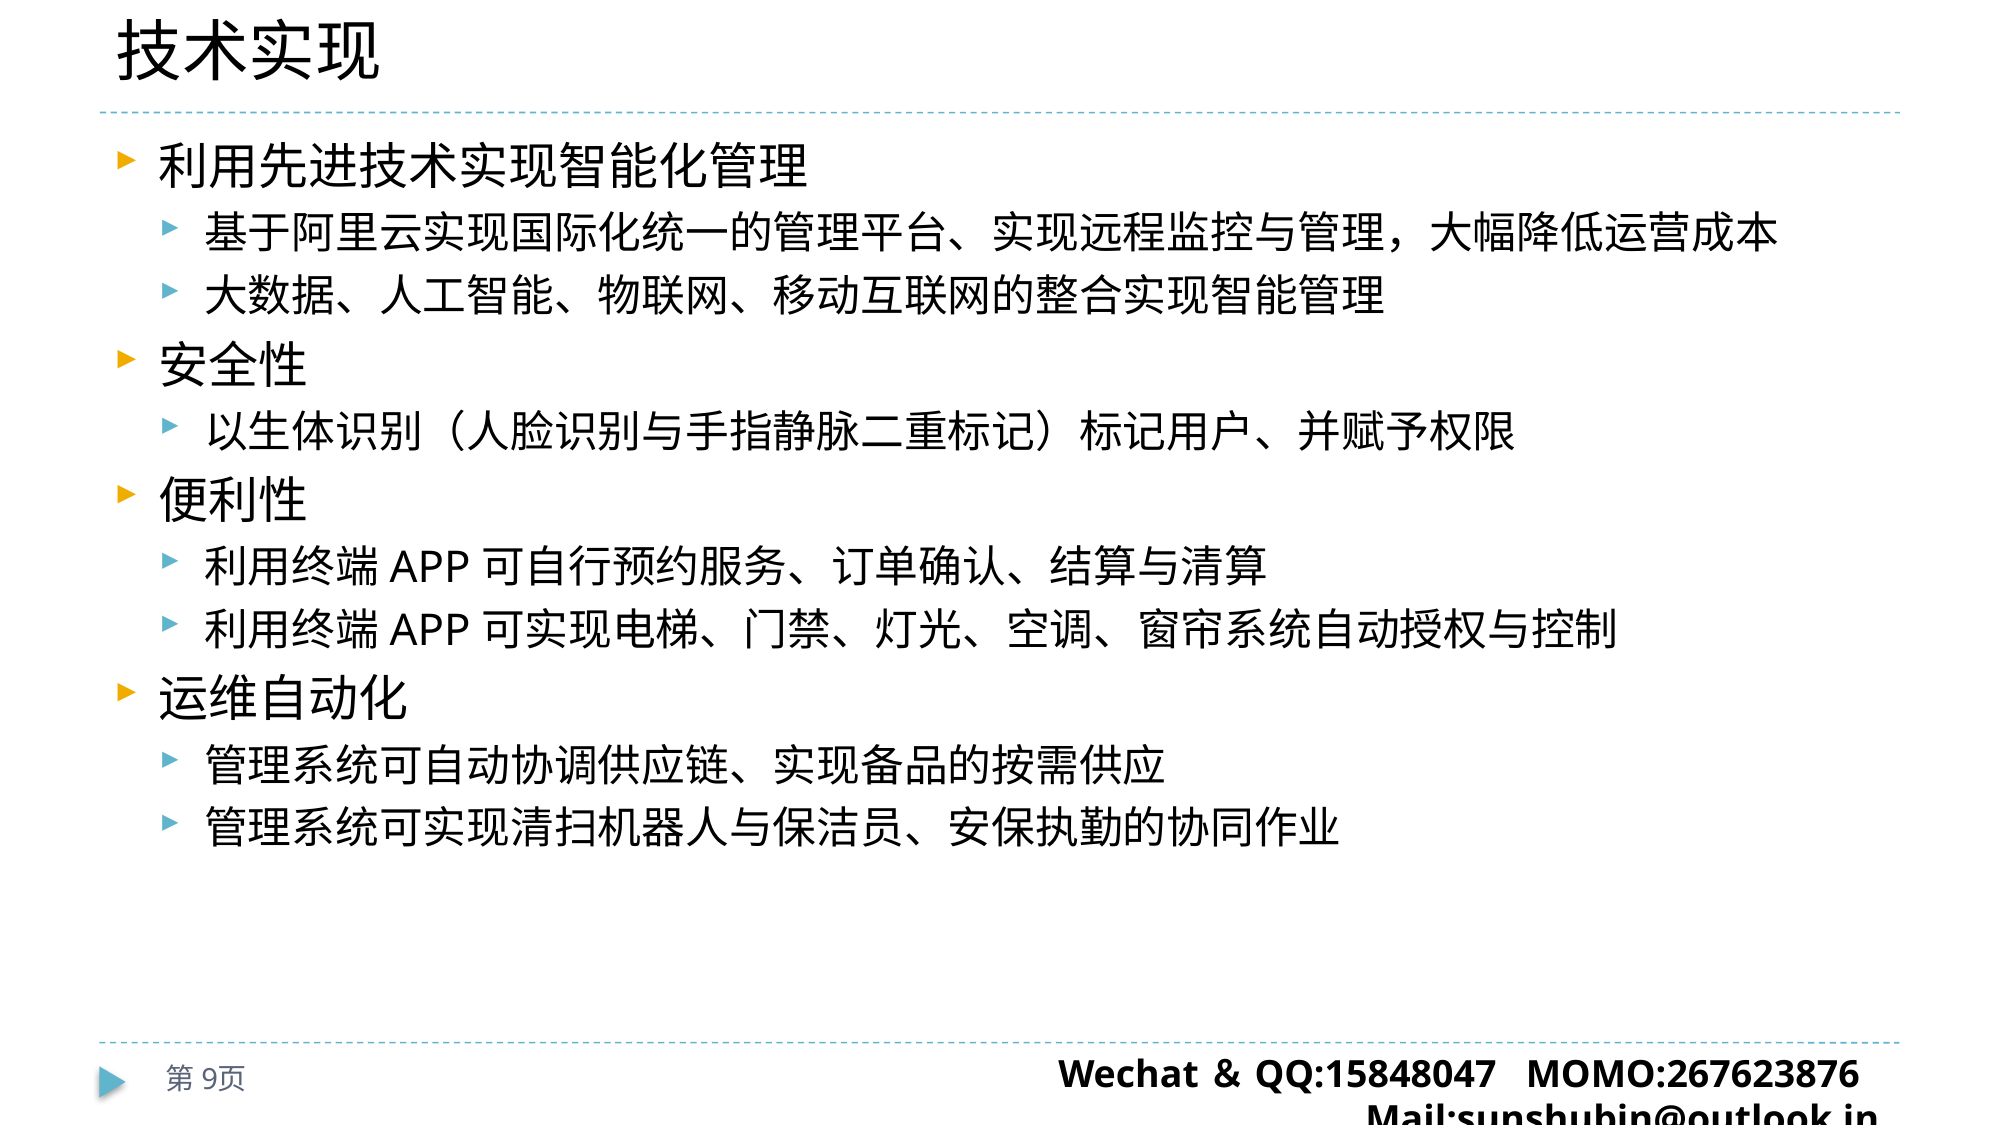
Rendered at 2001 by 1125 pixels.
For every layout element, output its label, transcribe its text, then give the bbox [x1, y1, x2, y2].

slide_number 第9页 [150, 1053, 483, 1114]
title 技术实现 [100, 1, 1900, 98]
list 利用先进技术实现智能化管理 基于阿里云实现国际化统一的管理平台、实现远程监控与管理，大幅降低运营成本 大数据、人工智能、物联网、移动互联网的整合实现智能管理 安全性 以生体识别（人脸识别与手指静脉二重标记）标记用户、并赋予权限 便利性 利用终端APP可自行预约服务、订单确认、结算与清算 利用终端APP可实现电梯、门禁、灯光、空调、窗帘系统自动授权与控制 运维自动化 管理系统可自动协调供应链、实现备品的按需供应 管理系统可实现清扫机器人与保洁员、安保执勤的协同作业 [99, 127, 1900, 1000]
